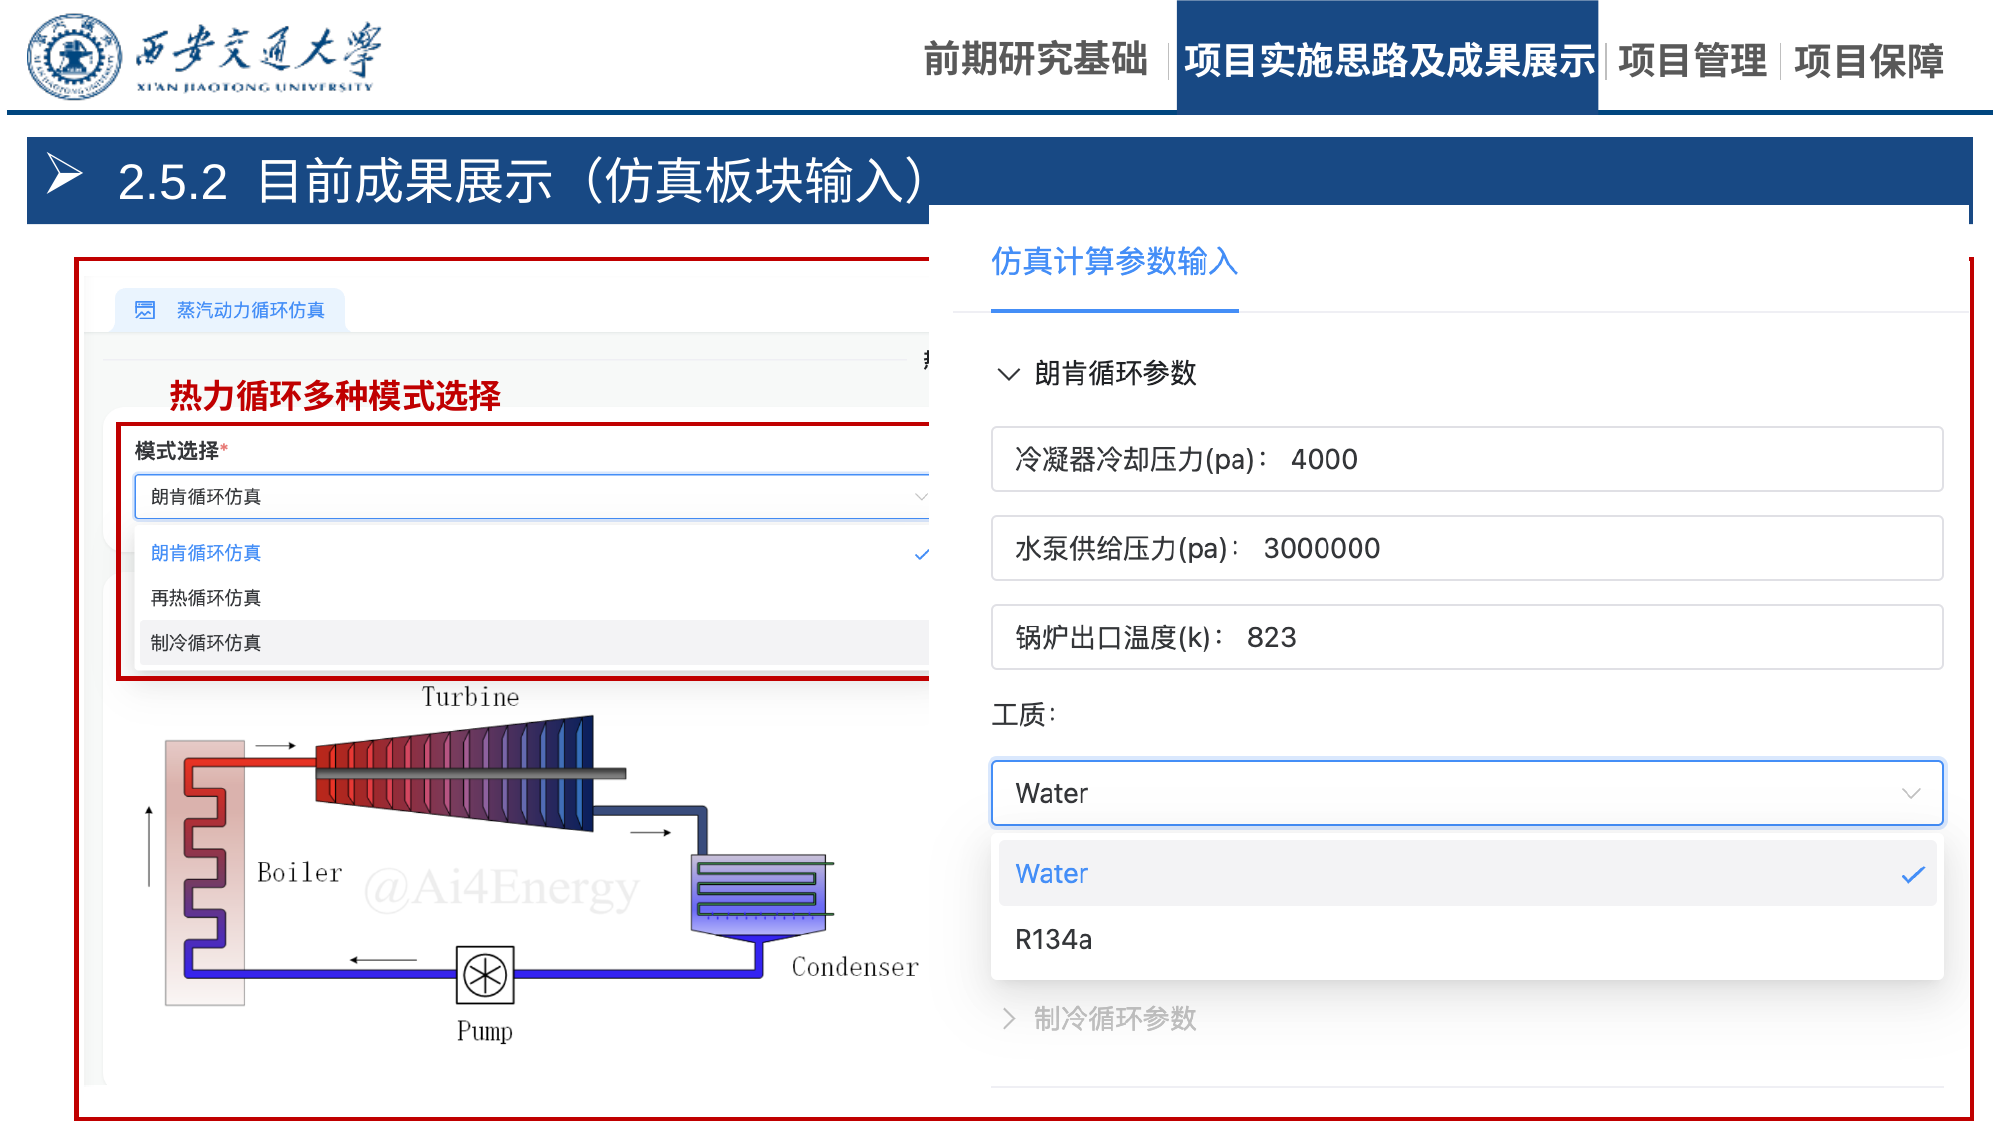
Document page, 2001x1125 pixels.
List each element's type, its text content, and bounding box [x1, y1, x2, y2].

picture [27, 3, 414, 105]
text_box 2.5.2 目前成果展示（仿真板块输入） [102, 142, 970, 217]
picture [84, 205, 1969, 1109]
text_box [75, 258, 1973, 1120]
